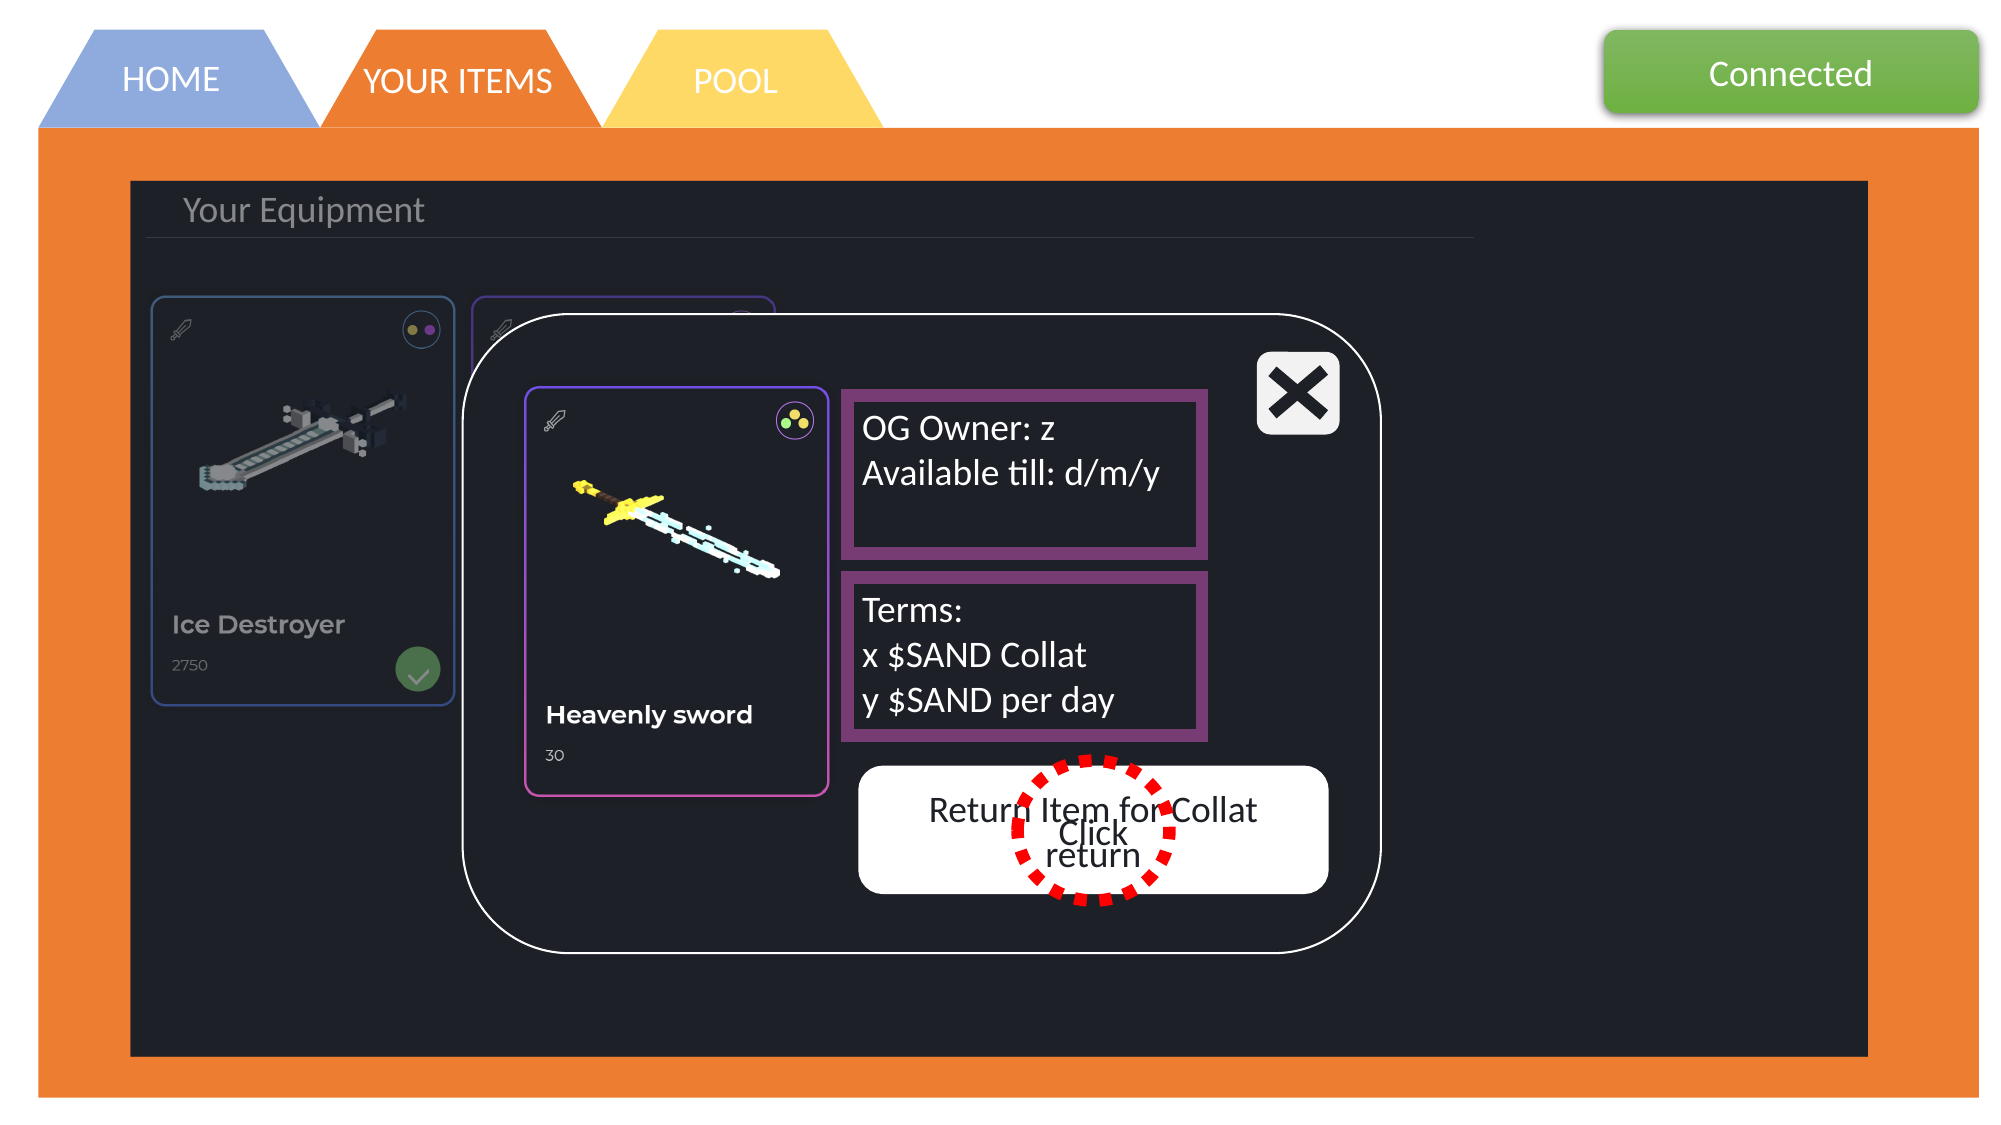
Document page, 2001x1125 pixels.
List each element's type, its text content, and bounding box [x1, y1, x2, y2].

text_box [318, 107, 602, 129]
text_box [37, 127, 1980, 1099]
picture [131, 184, 1474, 249]
text_box YOUR ITEMS [348, 48, 618, 109]
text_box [462, 314, 1381, 954]
text_box [129, 180, 1869, 1058]
picture [131, 280, 795, 724]
text_box POOL [678, 48, 884, 109]
text_box [600, 28, 886, 129]
text_box HOME [107, 46, 377, 107]
text_box [365, 28, 558, 48]
text_box Connected [1604, 29, 1979, 113]
text_box [36, 28, 320, 129]
